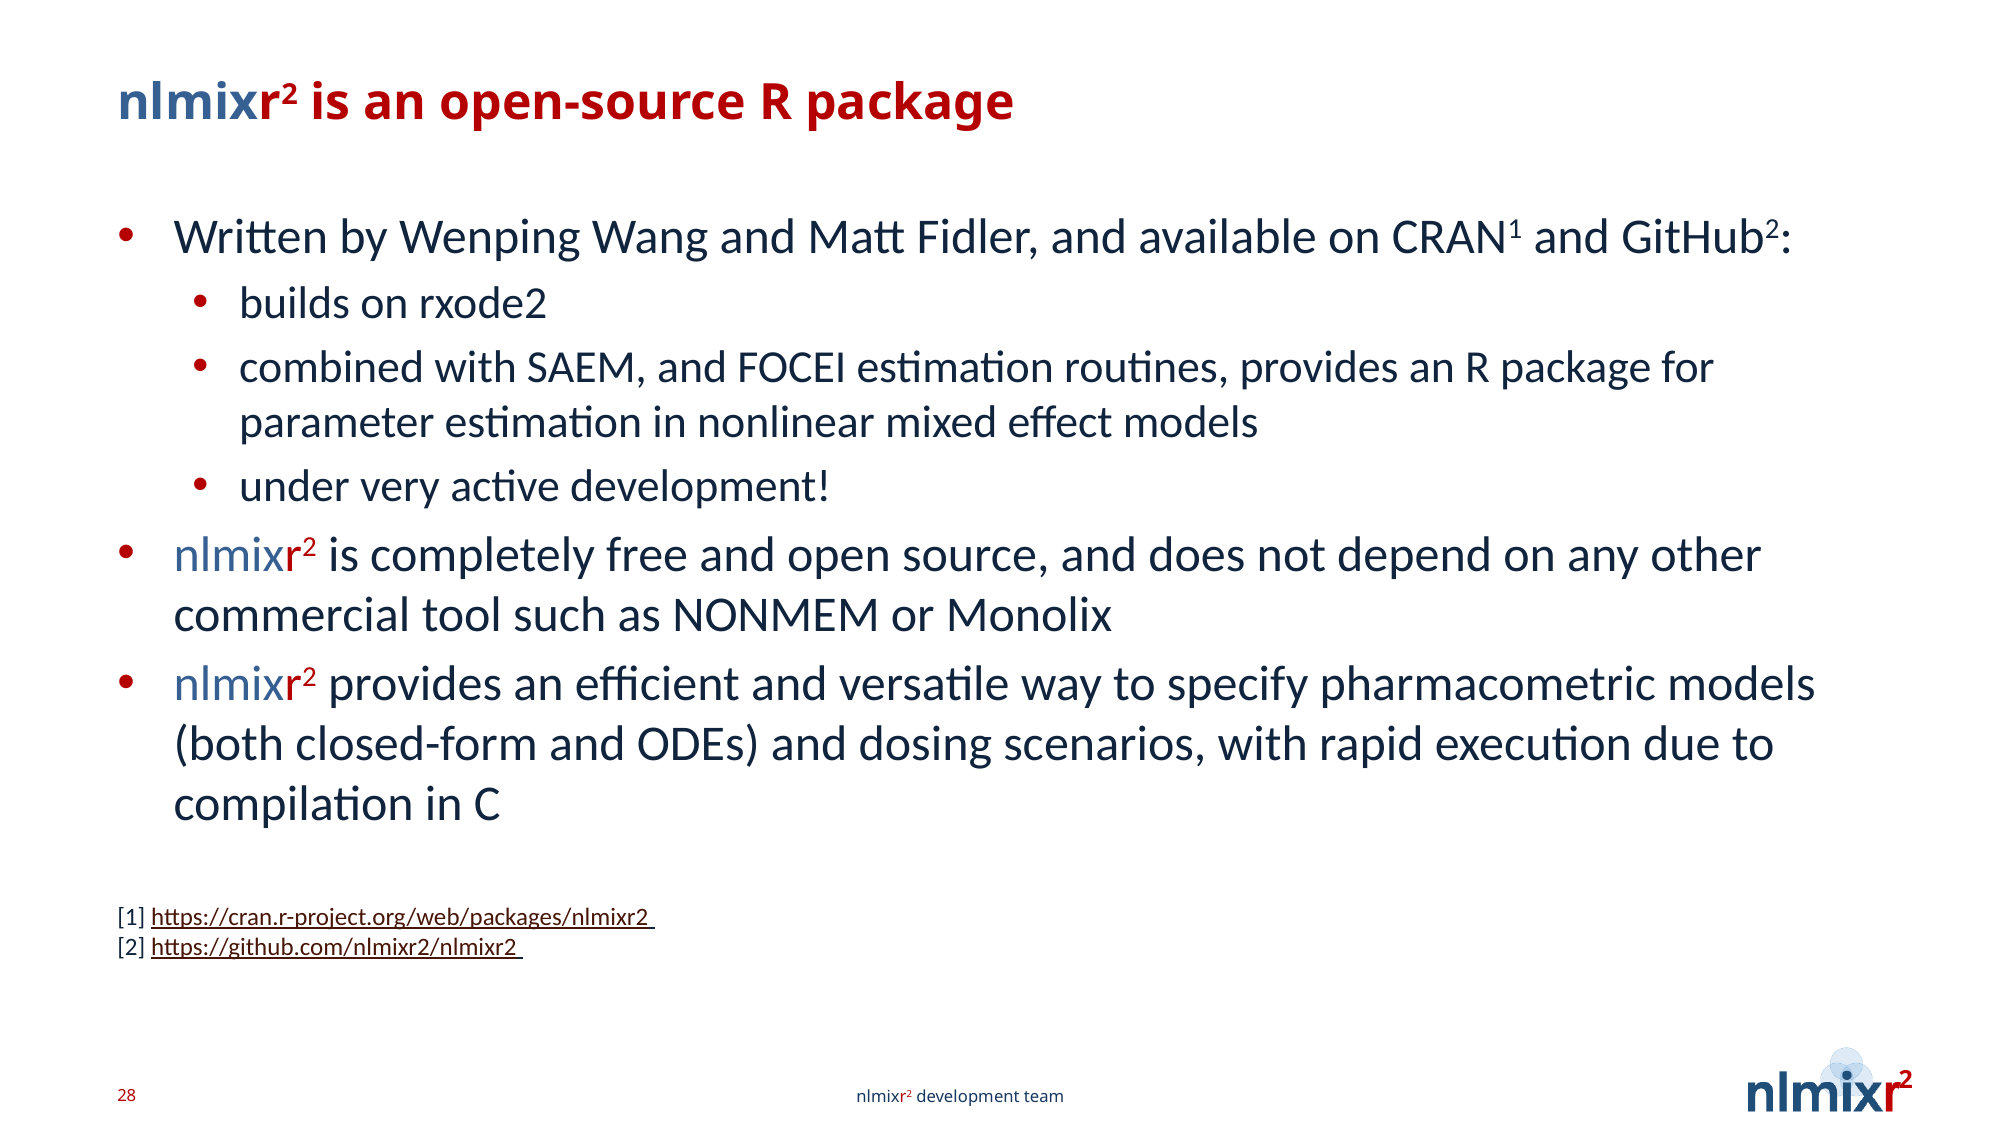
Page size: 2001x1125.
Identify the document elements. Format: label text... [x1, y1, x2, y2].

slide_number 28 [102, 1076, 276, 1115]
picture [1738, 1036, 1910, 1123]
list Written by Wenping Wang and Matt Fidler, and available on CRAN1 and GitHub2: builds on rxode2 combined with SAEM, and FOCEI estimation routines, provides an R package for parameter estimation in nonlinear mixed effect models under very active development! nlmixr2 is completely free and open source, and does not depend on any other commercial tool such as NONMEM or Monolix nlmixr2 provides an efficient and versatile way to specify pharmacometric models (both closed-form and ODEs) and dosing scenarios, with rapid execution due to compilation in C [1] https://cran.r-project.org/web/packages/nlmixr2 [2] https://github.com/nlmixr2/nlmixr2 [102, 196, 1898, 1047]
footer nlmixr2 development team [354, 1076, 1567, 1115]
title nlmixr2 is an open-source R package [102, 18, 1898, 181]
